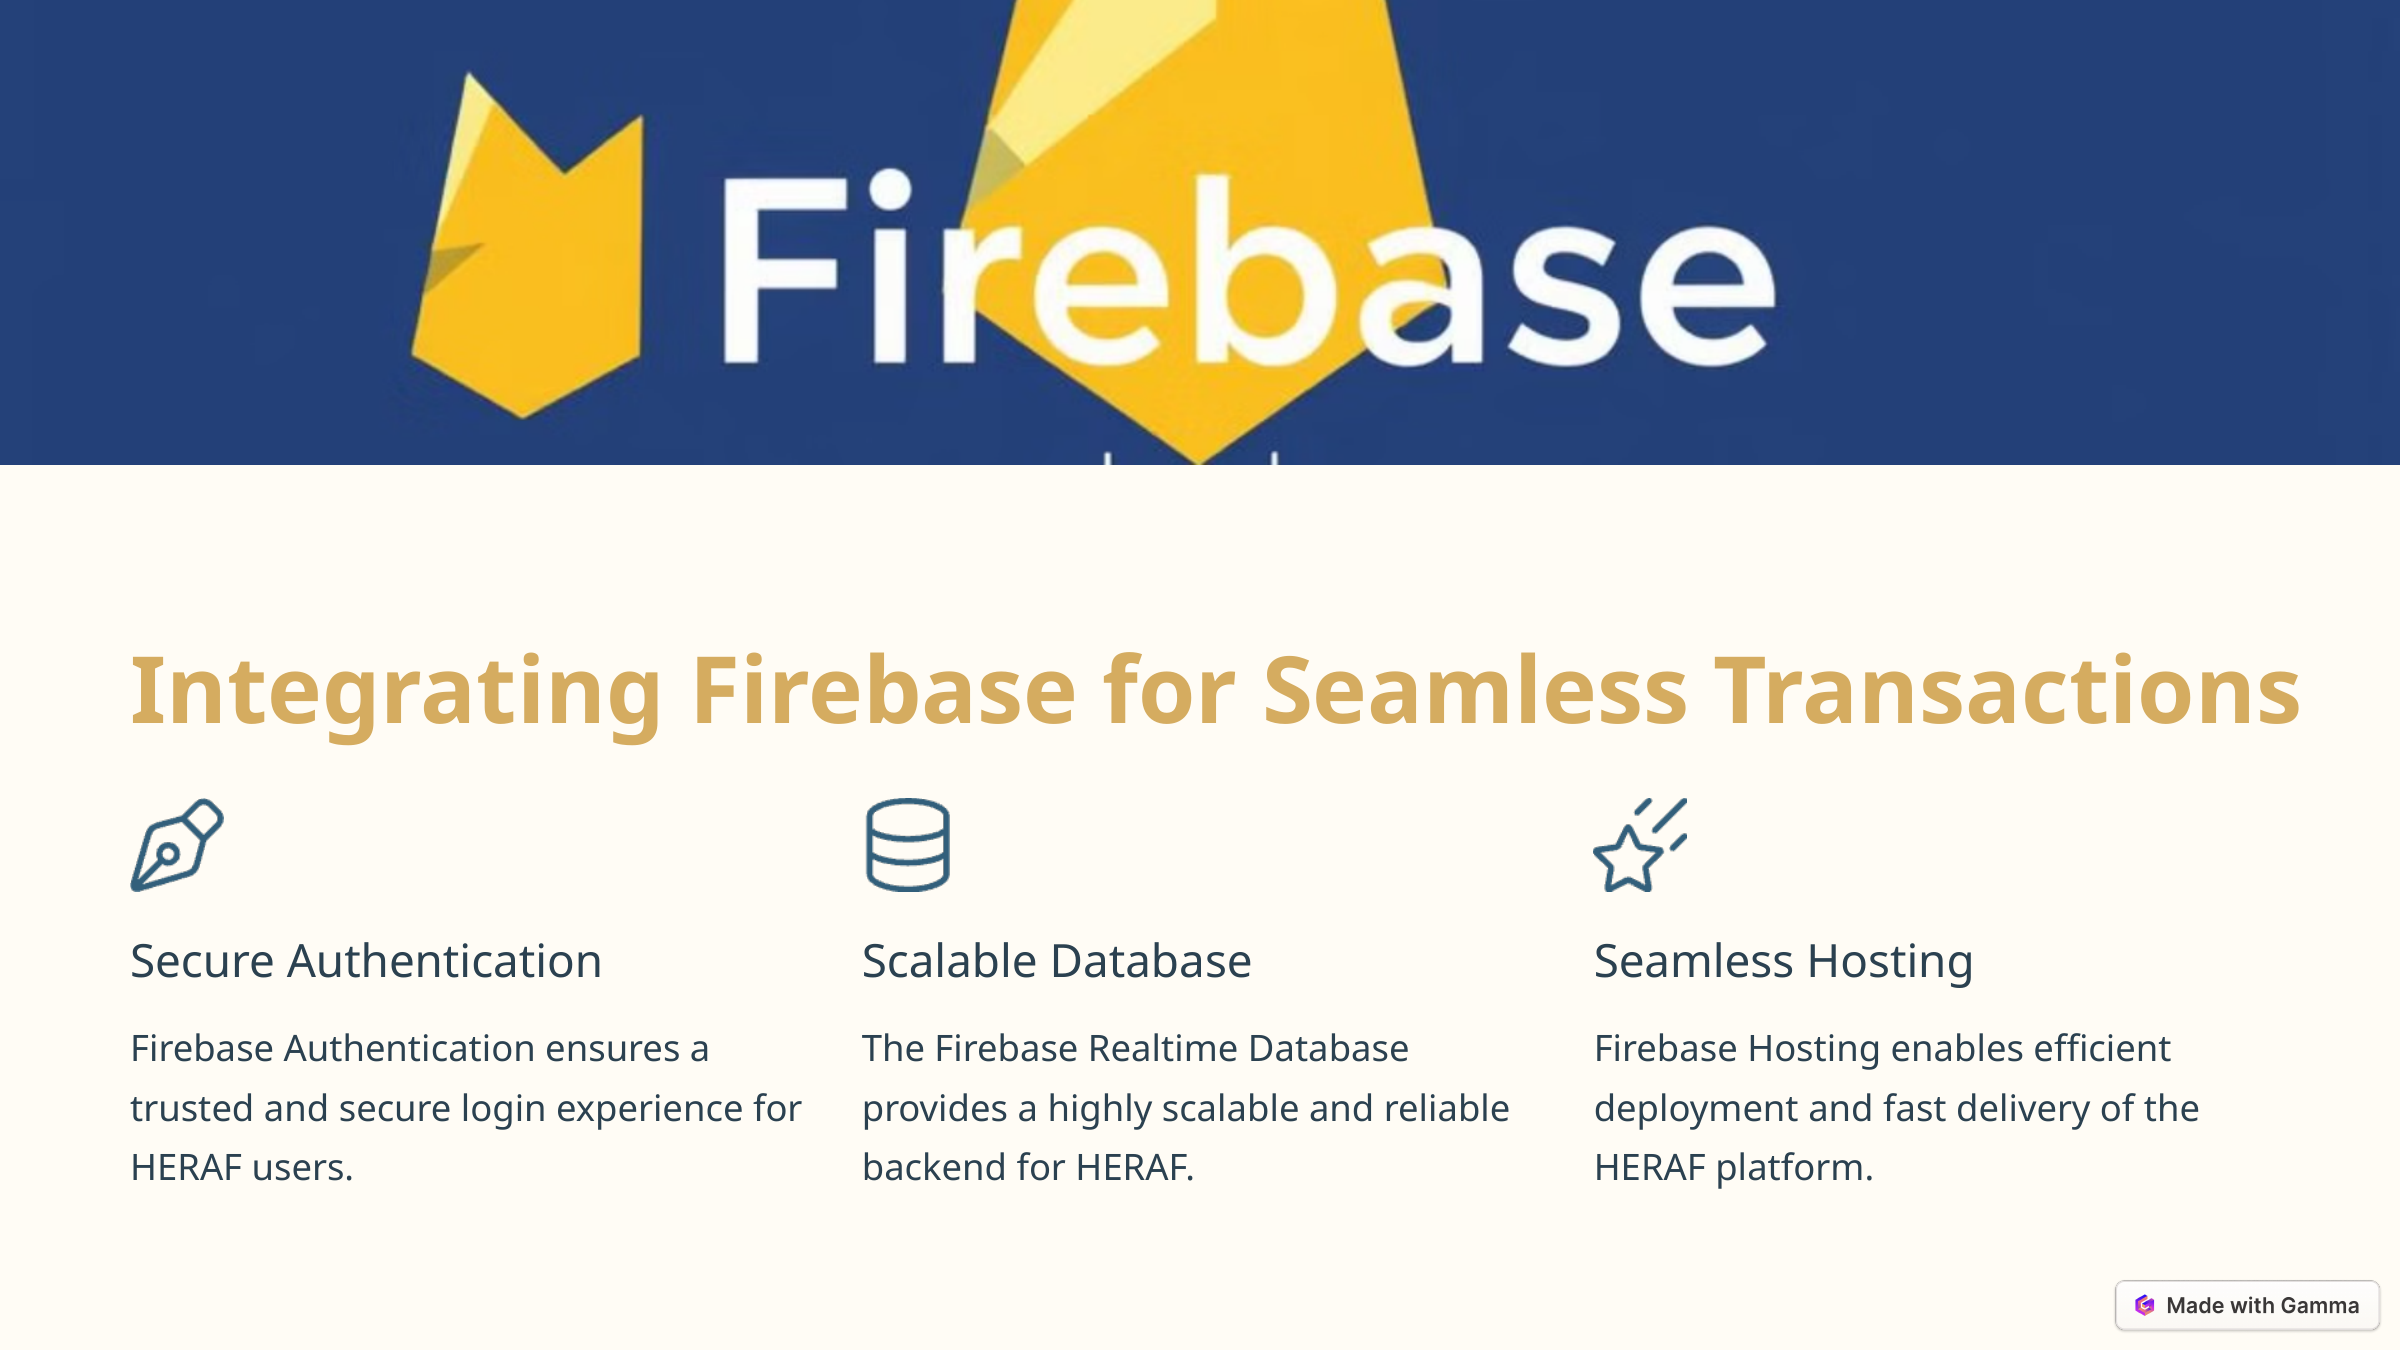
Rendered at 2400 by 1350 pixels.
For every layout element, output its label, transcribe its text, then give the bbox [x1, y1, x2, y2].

picture [0, 0, 2400, 466]
text_box Integrating Firebase for Seamless Transactions [130, 626, 2249, 744]
picture [130, 798, 224, 892]
text_box Scalable Database [861, 929, 1327, 988]
picture [1593, 798, 1687, 892]
text_box Seamless Hosting [1593, 929, 2059, 988]
text_box Firebase Authentication ensures a trusted and secure login experience for HERAF users. [130, 1009, 807, 1189]
text_box The Firebase Realtime Database provides a highly scalable and reliable backend for HERAF. [861, 1009, 1538, 1189]
text_box Firebase Hosting enables efficient deployment and fast delivery of the HERAF platform. [1593, 1009, 2270, 1189]
text_box Secure Authentication [130, 929, 622, 988]
picture [2106, 1271, 2389, 1339]
picture [861, 798, 955, 892]
